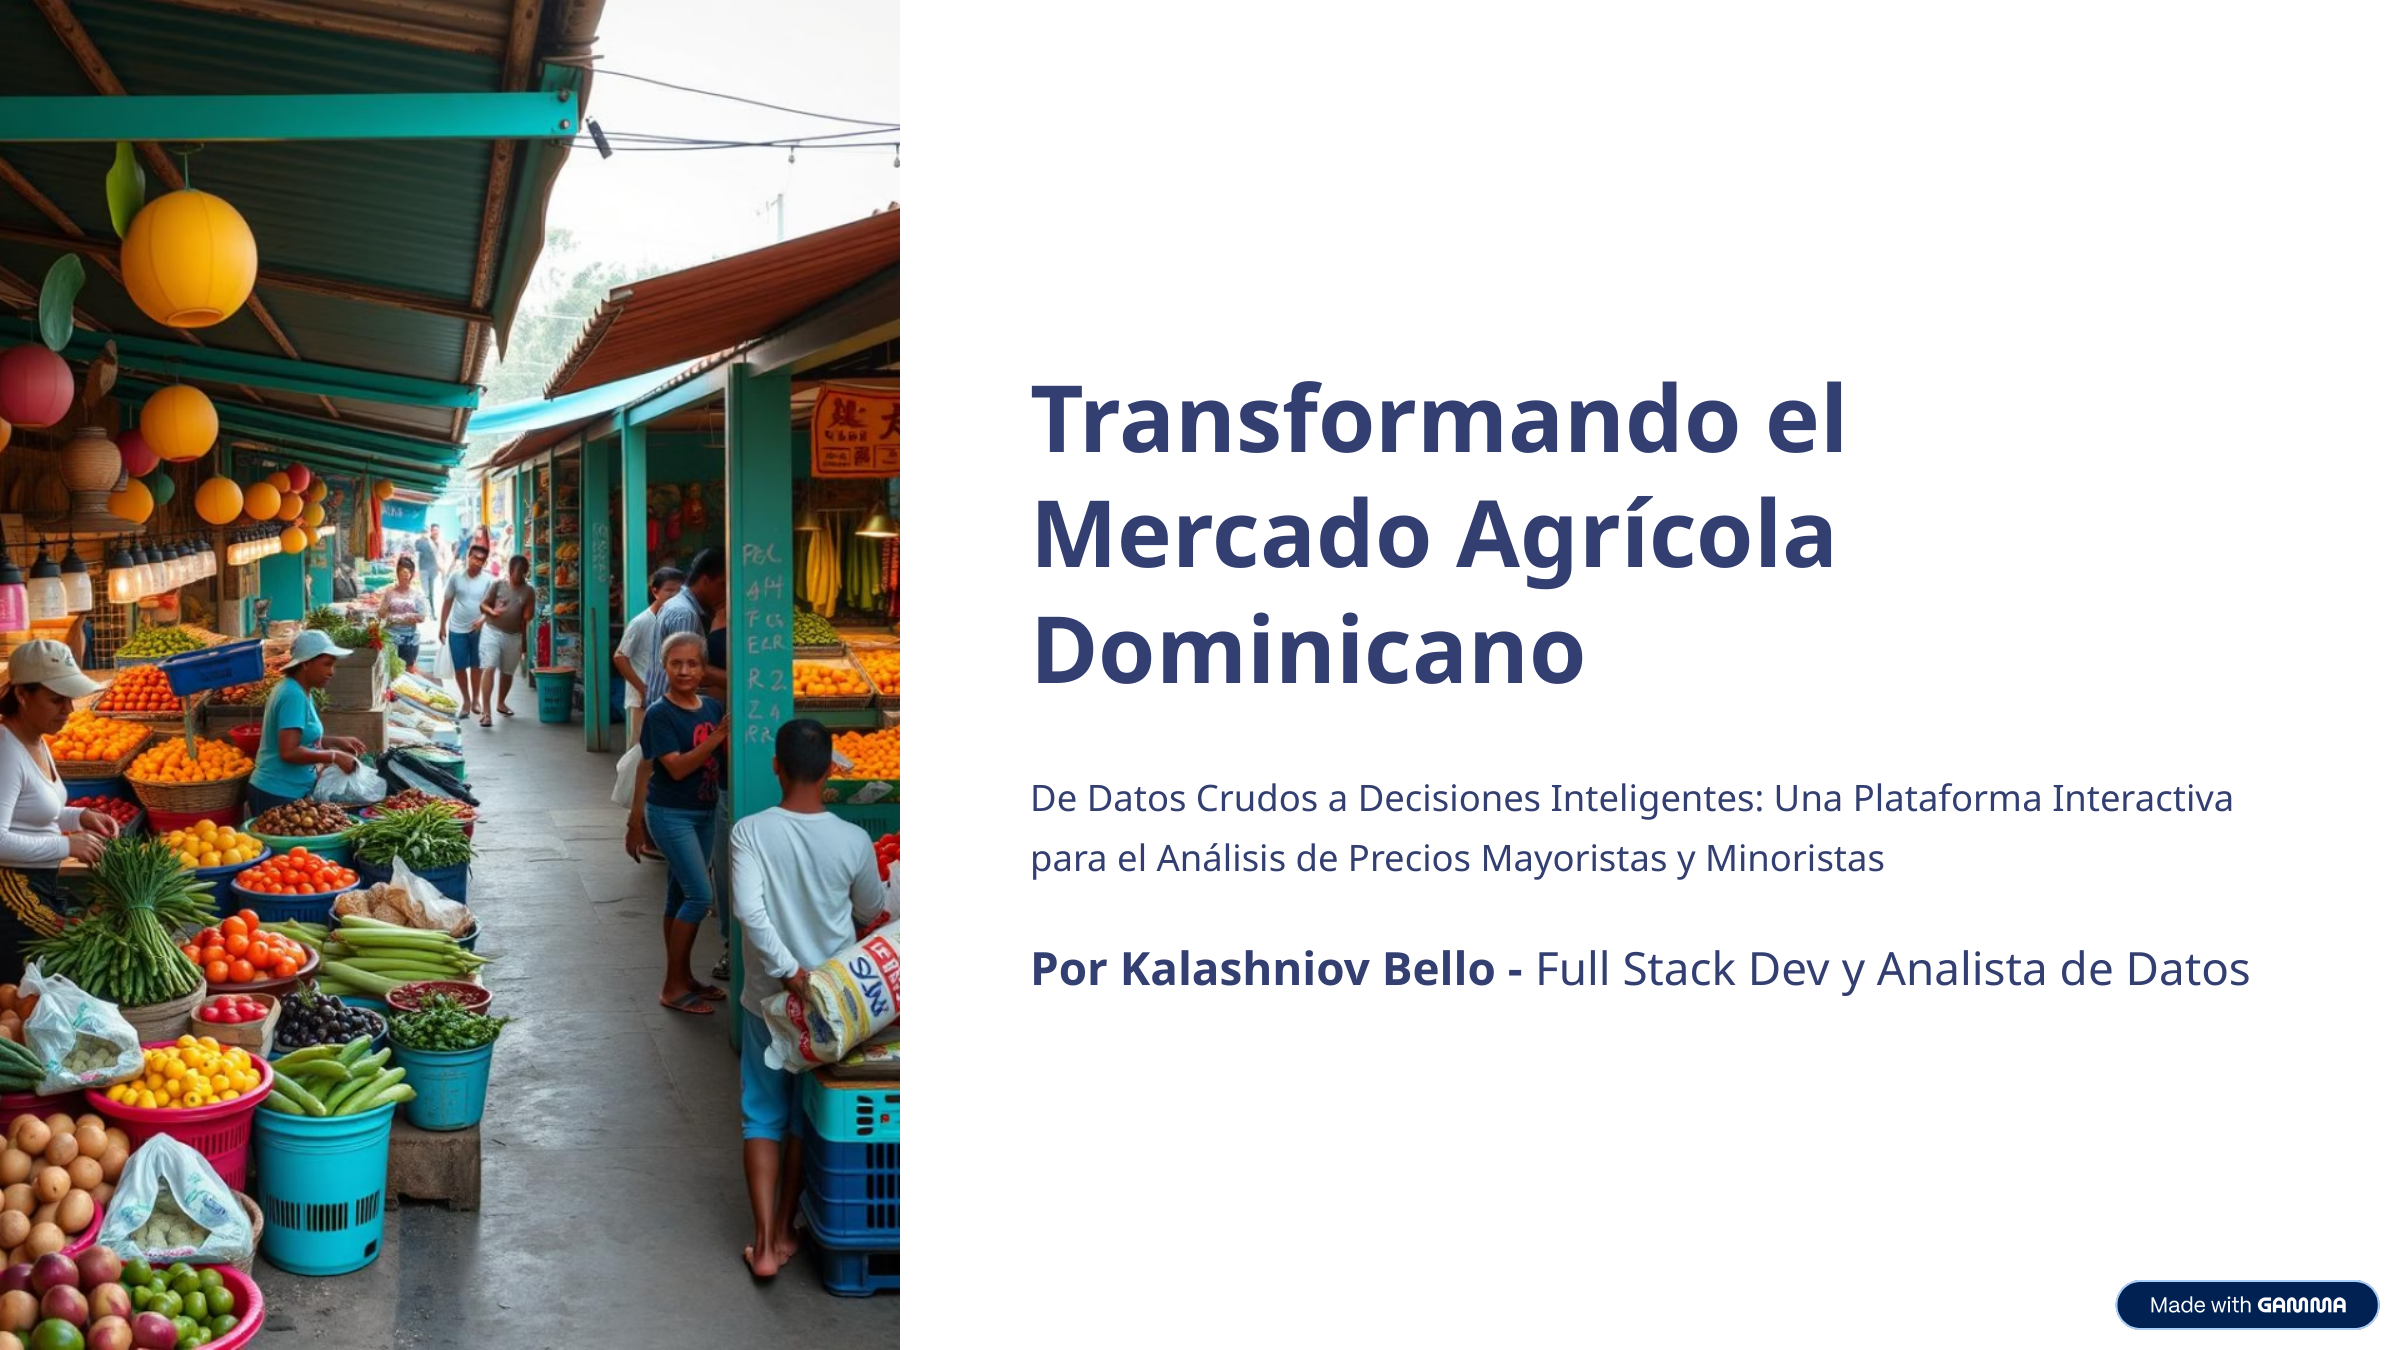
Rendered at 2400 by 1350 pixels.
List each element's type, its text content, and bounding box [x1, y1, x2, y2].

picture [2106, 1271, 2389, 1339]
text_box Transformando el Mercado Agrícola Dominicano [1030, 354, 2270, 704]
text_box Por Kalashniov Bello - Full Stack Dev y Analista de Datos [1030, 920, 2270, 995]
text_box De Datos Crudos a Decisiones Inteligentes: Una Plataforma Interactiva para el Análisis de Precios Mayoristas y Minoristas [1030, 759, 2270, 879]
picture [0, 0, 900, 1350]
